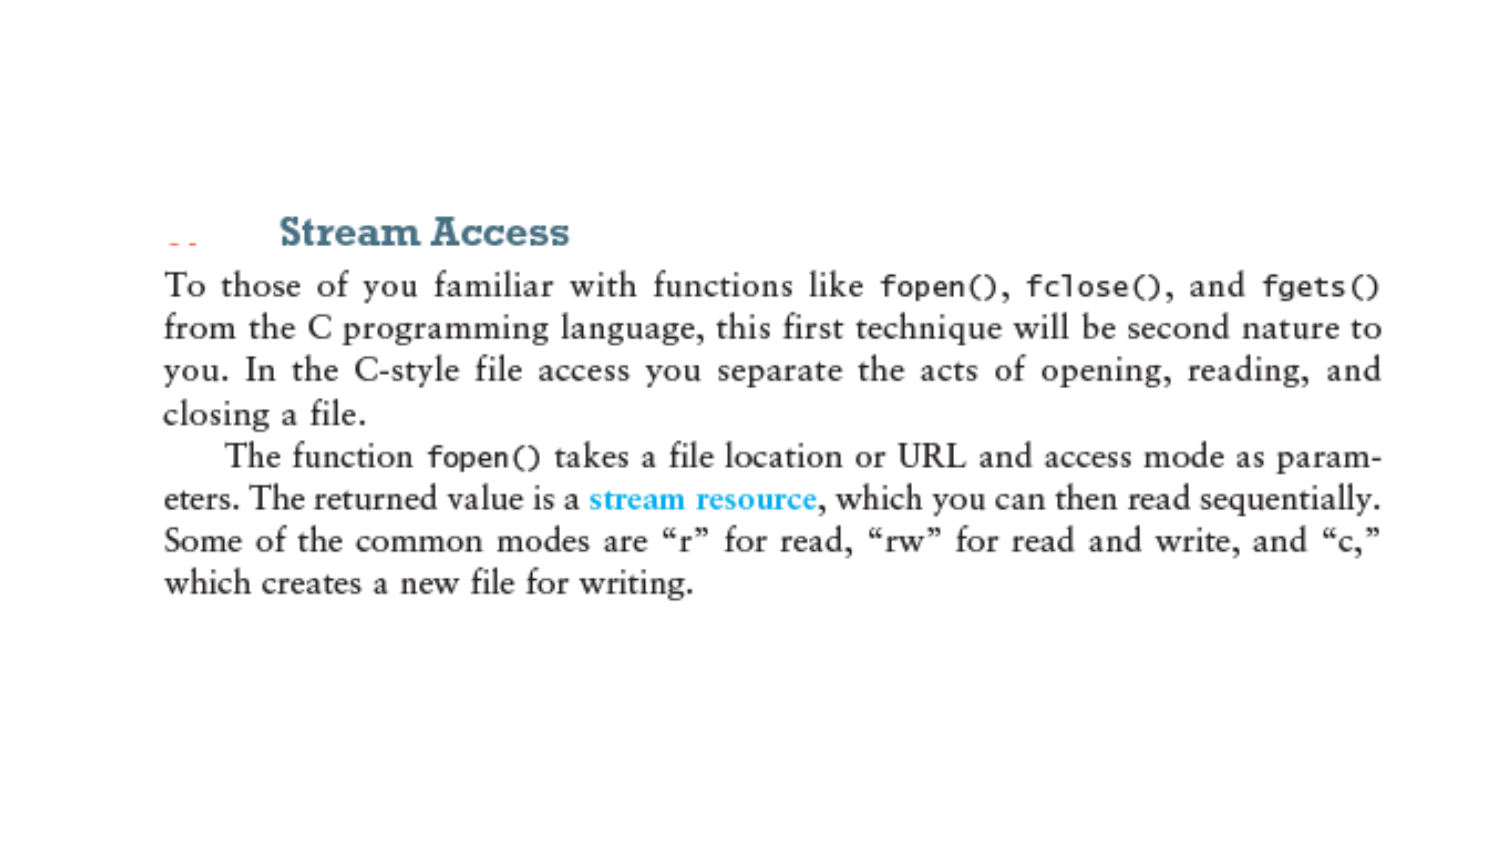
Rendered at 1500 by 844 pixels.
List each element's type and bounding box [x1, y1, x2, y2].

picture [149, 184, 1406, 610]
